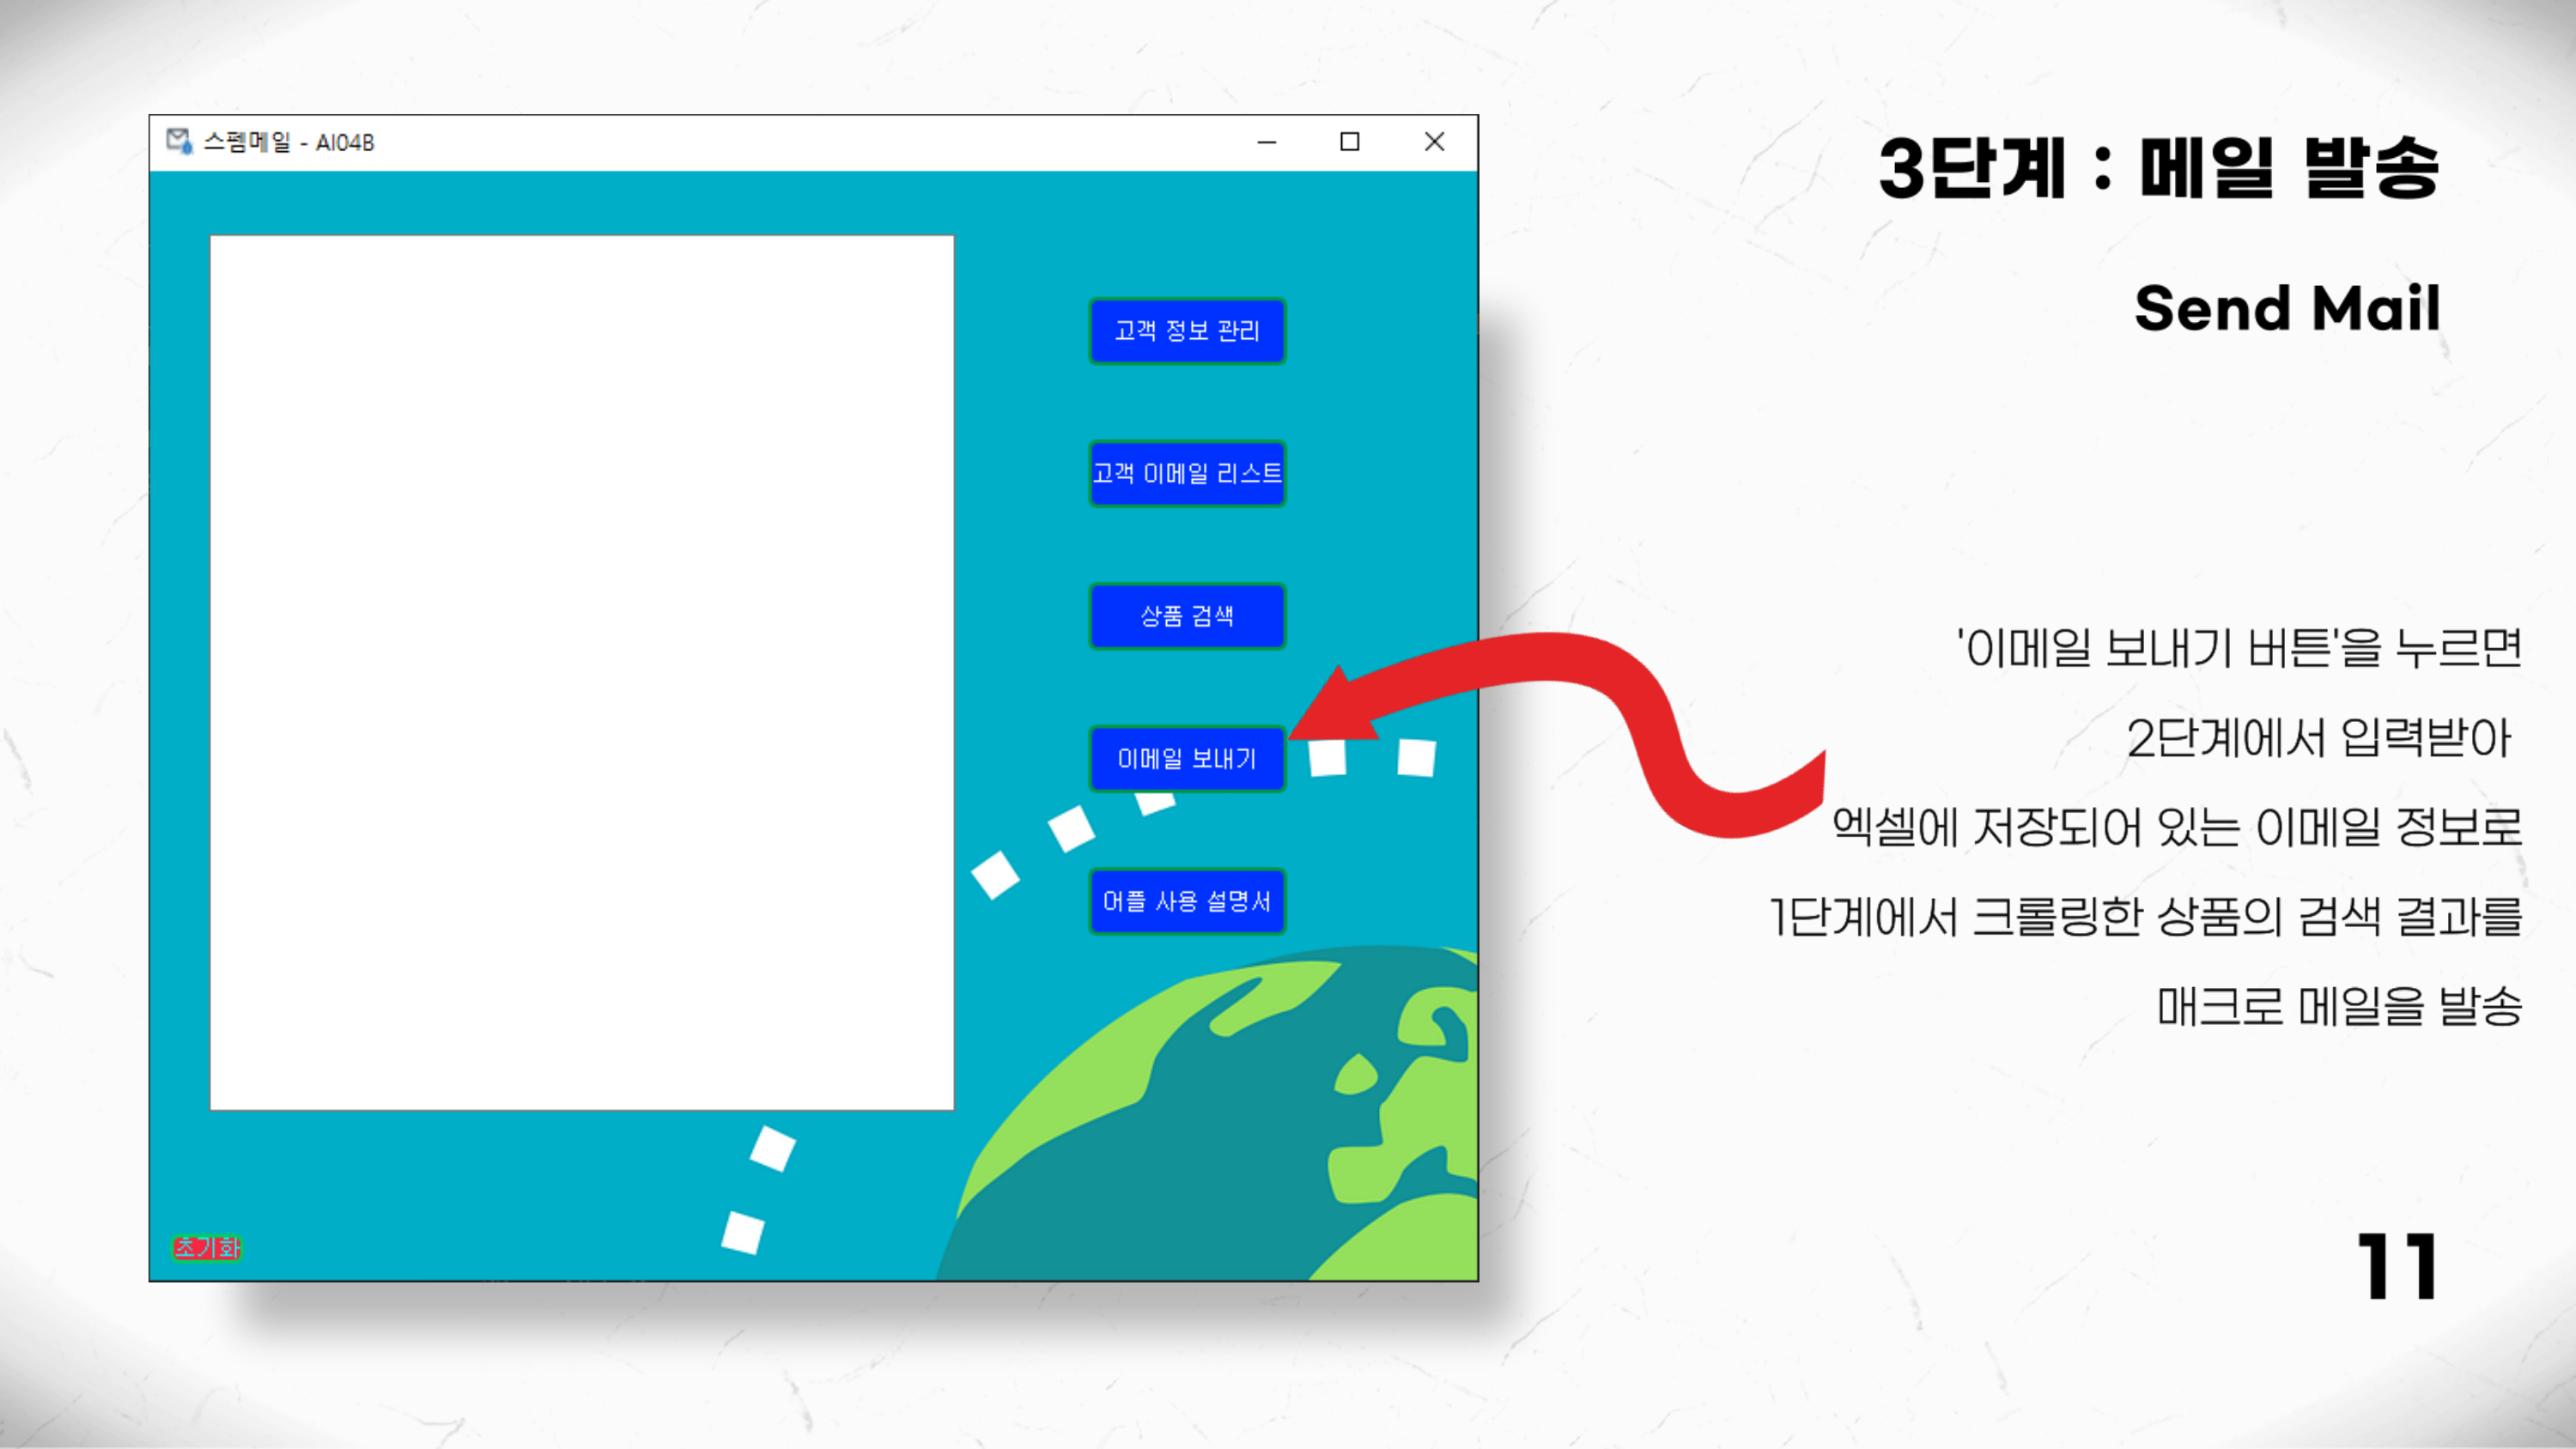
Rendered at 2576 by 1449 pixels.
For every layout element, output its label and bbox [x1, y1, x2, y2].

text_box [1312, 628, 1819, 870]
picture [2300, 1191, 2481, 1367]
text_box [2154, 0, 2576, 1449]
picture [0, 0, 2545, 1449]
